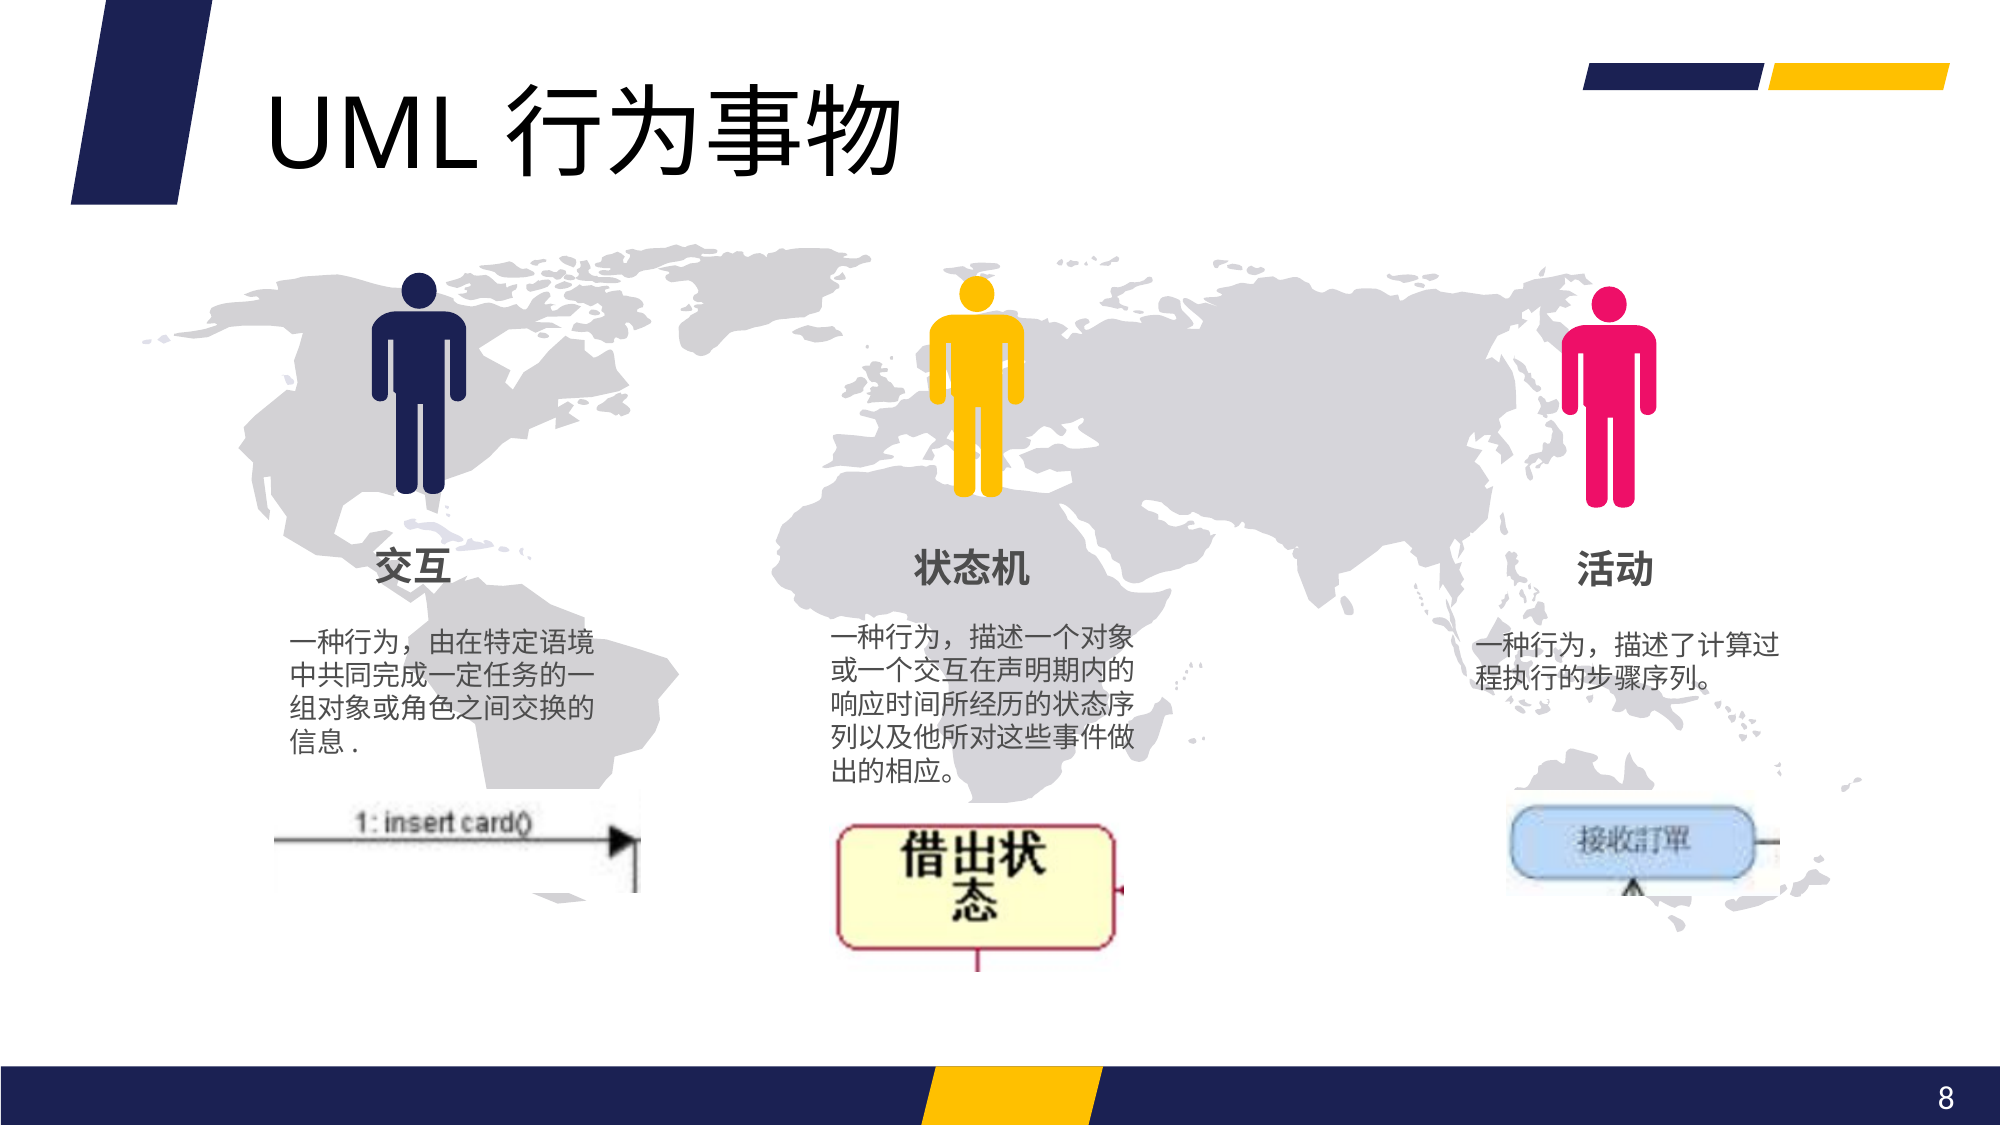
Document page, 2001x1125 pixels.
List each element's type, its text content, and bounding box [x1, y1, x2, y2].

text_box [929, 275, 1025, 498]
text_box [1460, 536, 1924, 703]
text_box [68, 0, 215, 207]
text_box [1091, 1064, 2000, 1125]
slide_number 8 [1503, 1065, 1970, 1125]
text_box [1561, 286, 1657, 508]
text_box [371, 272, 467, 495]
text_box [141, 243, 1863, 933]
picture [829, 803, 1124, 972]
text_box UML行为事物 [244, 58, 2000, 199]
text_box [919, 1064, 1106, 1125]
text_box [274, 533, 722, 767]
text_box [0, 1064, 935, 1125]
picture [274, 789, 641, 893]
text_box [815, 536, 1261, 796]
picture [1506, 789, 1780, 896]
